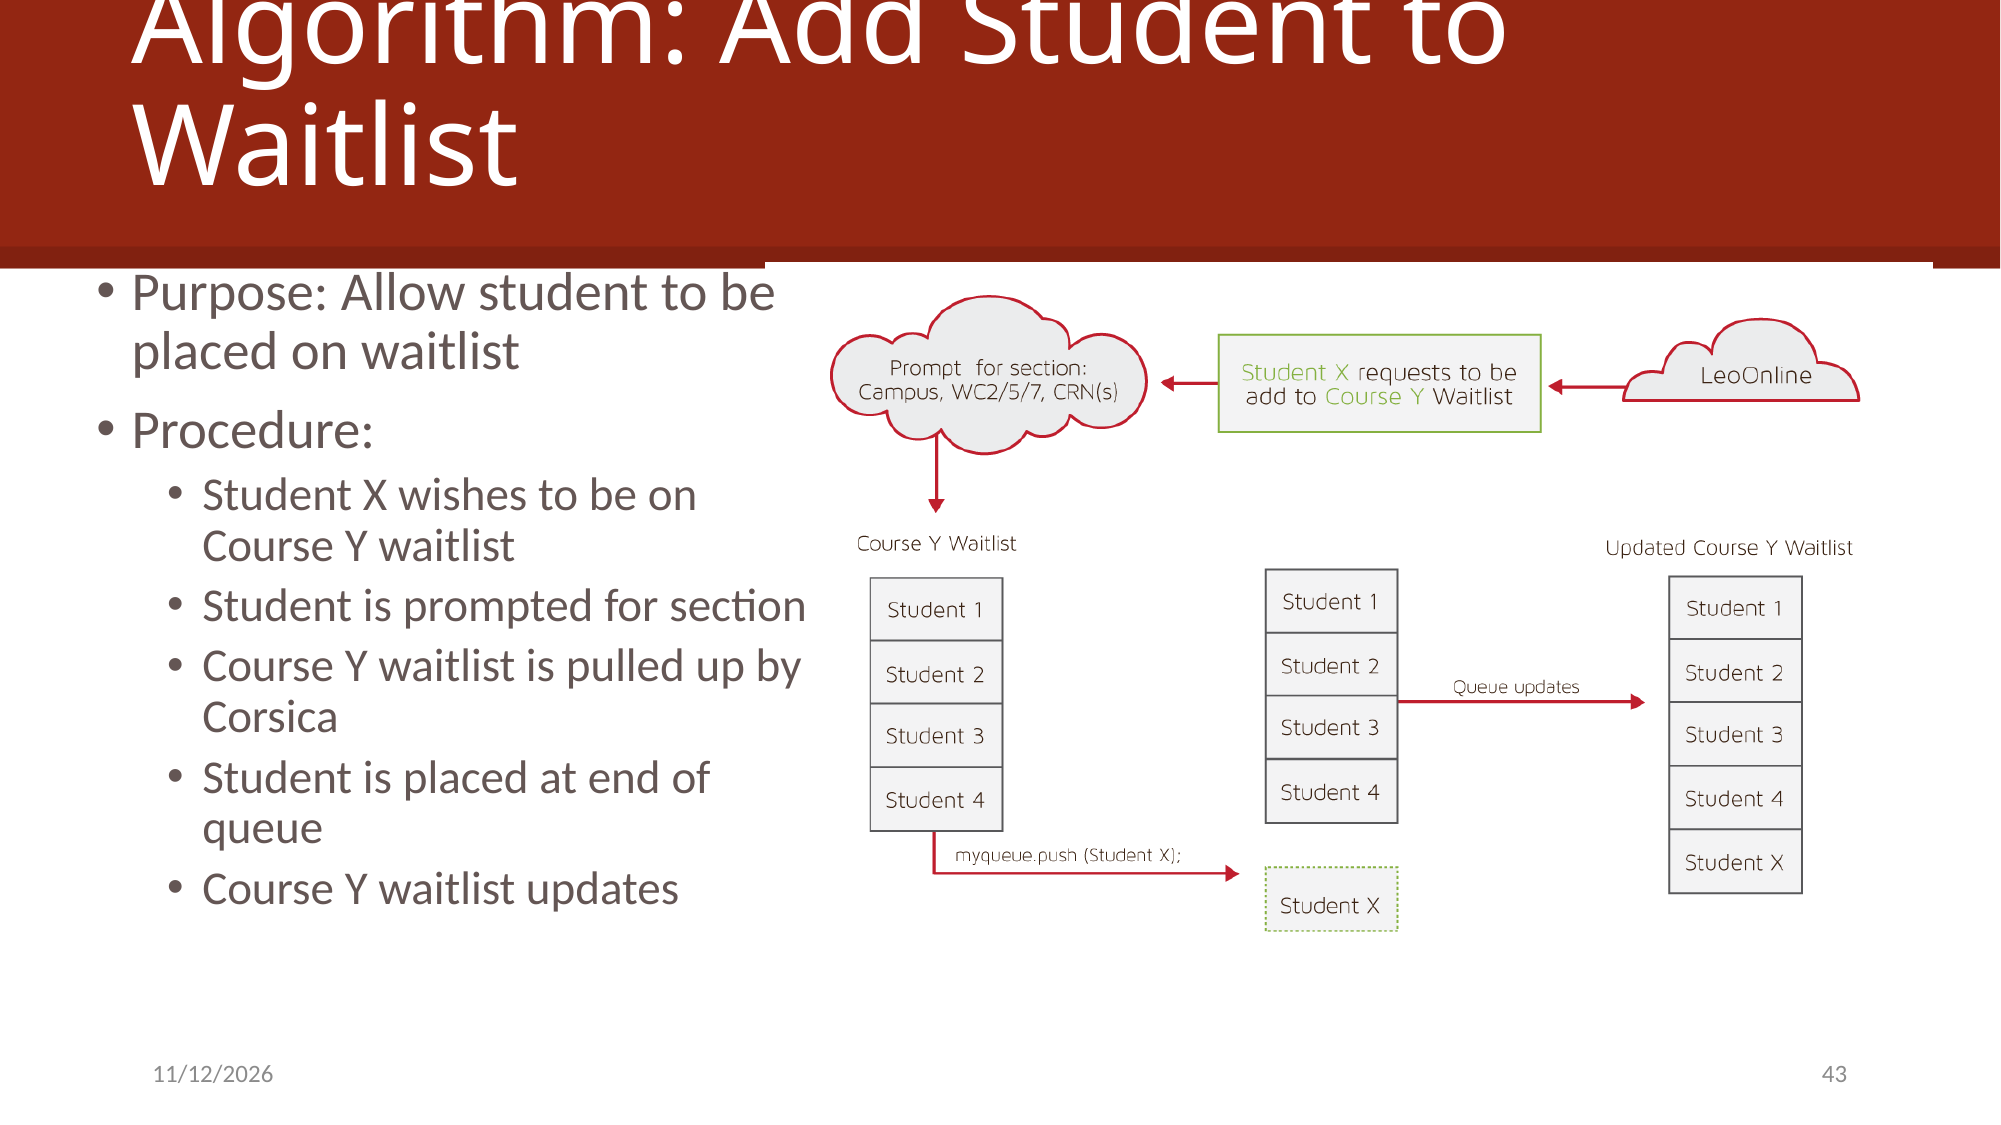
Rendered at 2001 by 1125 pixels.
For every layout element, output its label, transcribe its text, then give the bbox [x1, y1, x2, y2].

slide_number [137, 1042, 588, 1103]
list Purpose: Allow student to be placed on waitlist Procedure: Student X wishes to be on Course Y waitlist Student is prompted for section Course Y waitlist is pulled up by Corsica Student is placed at end of queue Course Y waitlist updates [81, 255, 827, 970]
slide_number 43 [1412, 1042, 1863, 1103]
title Algorithm: Add Student to Waitlist [116, 0, 1842, 198]
picture [0, 0, 2001, 1125]
